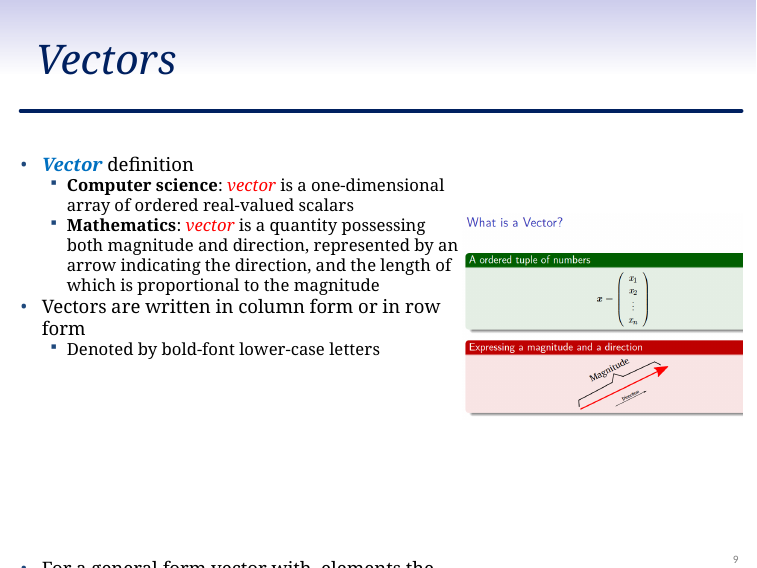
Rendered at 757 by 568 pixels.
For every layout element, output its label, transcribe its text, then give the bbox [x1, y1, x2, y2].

picture [0, 0, 756, 74]
title Vectors [35, 33, 757, 85]
picture [462, 213, 744, 421]
